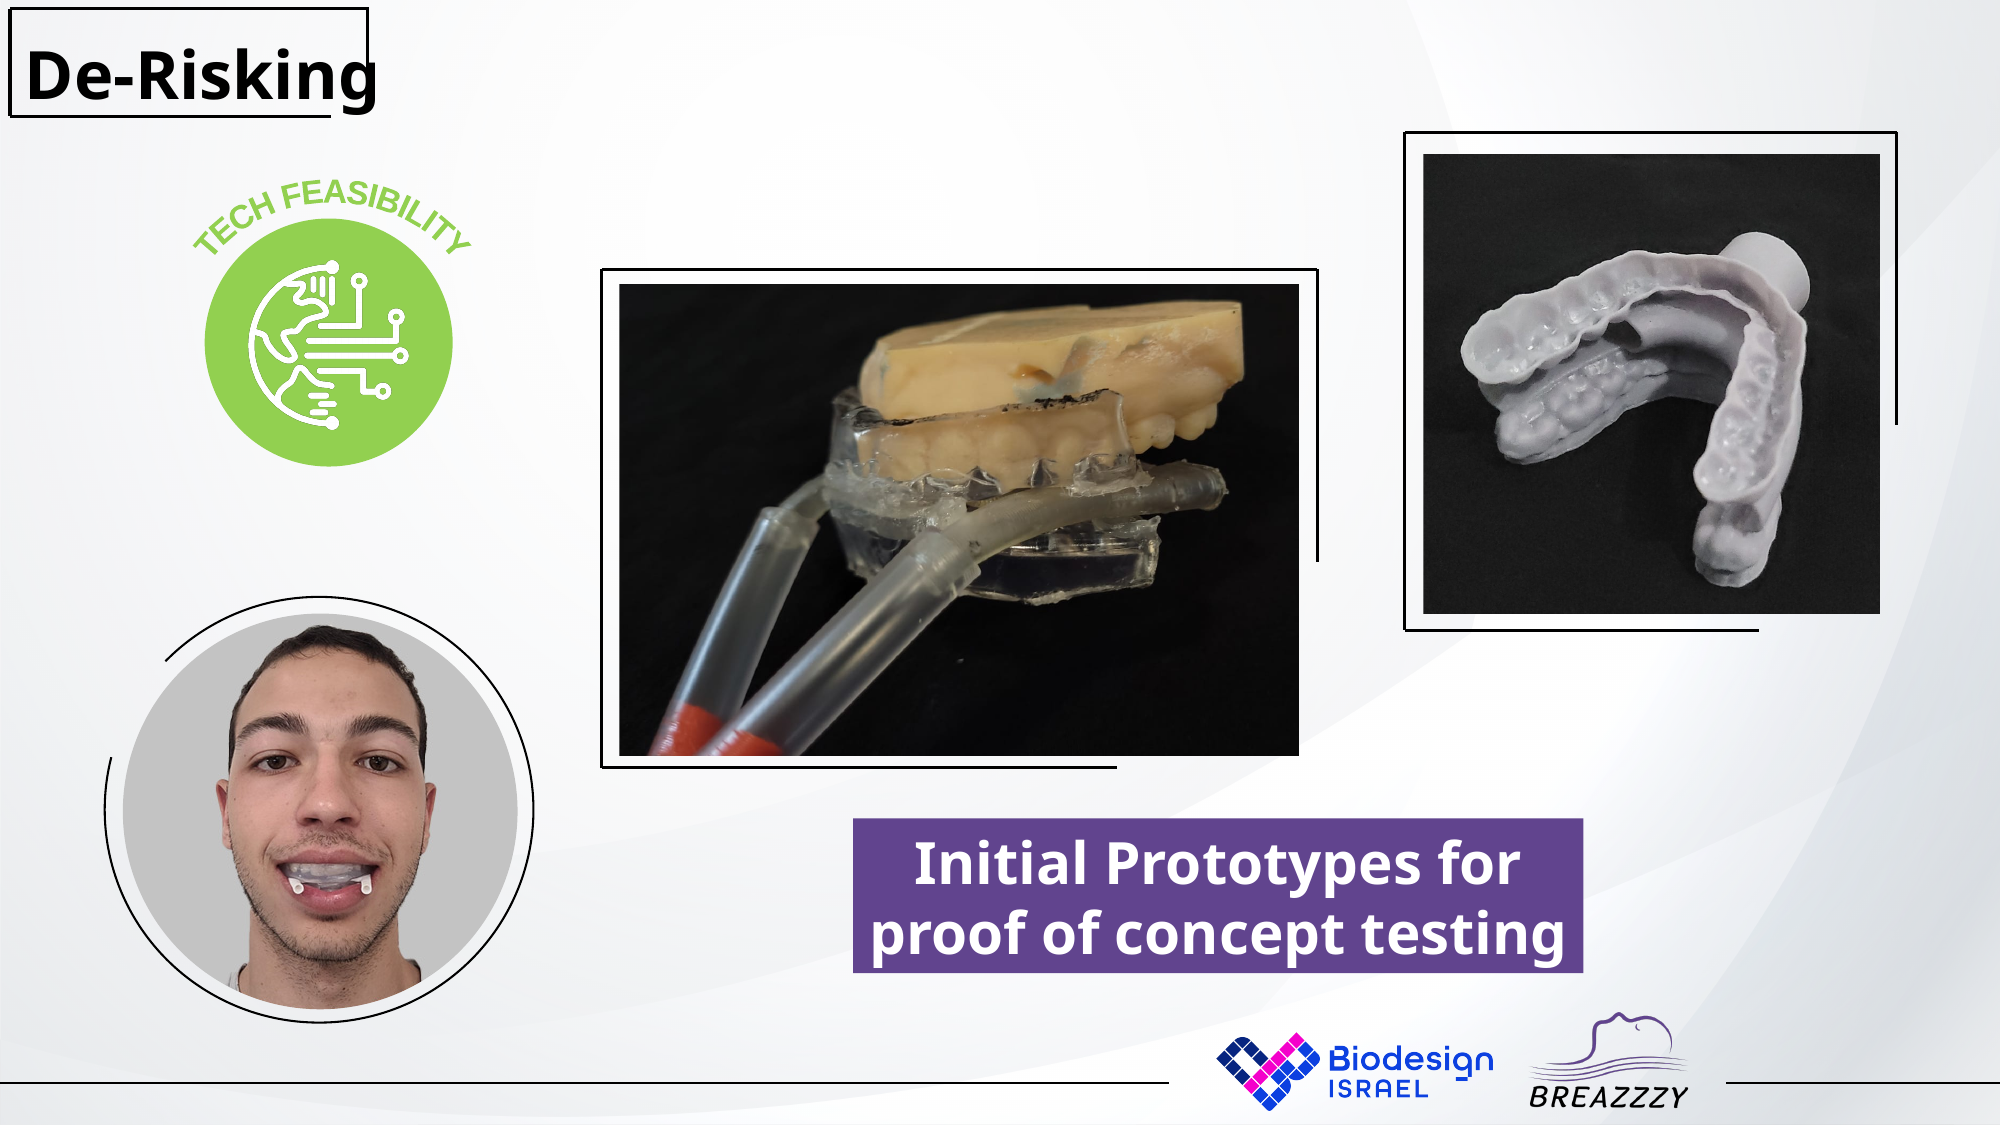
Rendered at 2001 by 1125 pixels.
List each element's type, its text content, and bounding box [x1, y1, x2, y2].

text_box [104, 757, 122, 895]
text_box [1404, 132, 1897, 631]
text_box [601, 269, 1318, 768]
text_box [175, 190, 489, 468]
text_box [10, 1, 467, 117]
picture [1423, 154, 1880, 614]
text_box Initial Prototypes for proof of concept testing [853, 818, 1584, 974]
text_box [235, 596, 403, 613]
picture [1216, 1032, 1493, 1111]
text_box [244, 1010, 394, 1024]
picture [1528, 1012, 1690, 1111]
picture [122, 613, 518, 1010]
text_box [518, 729, 534, 891]
